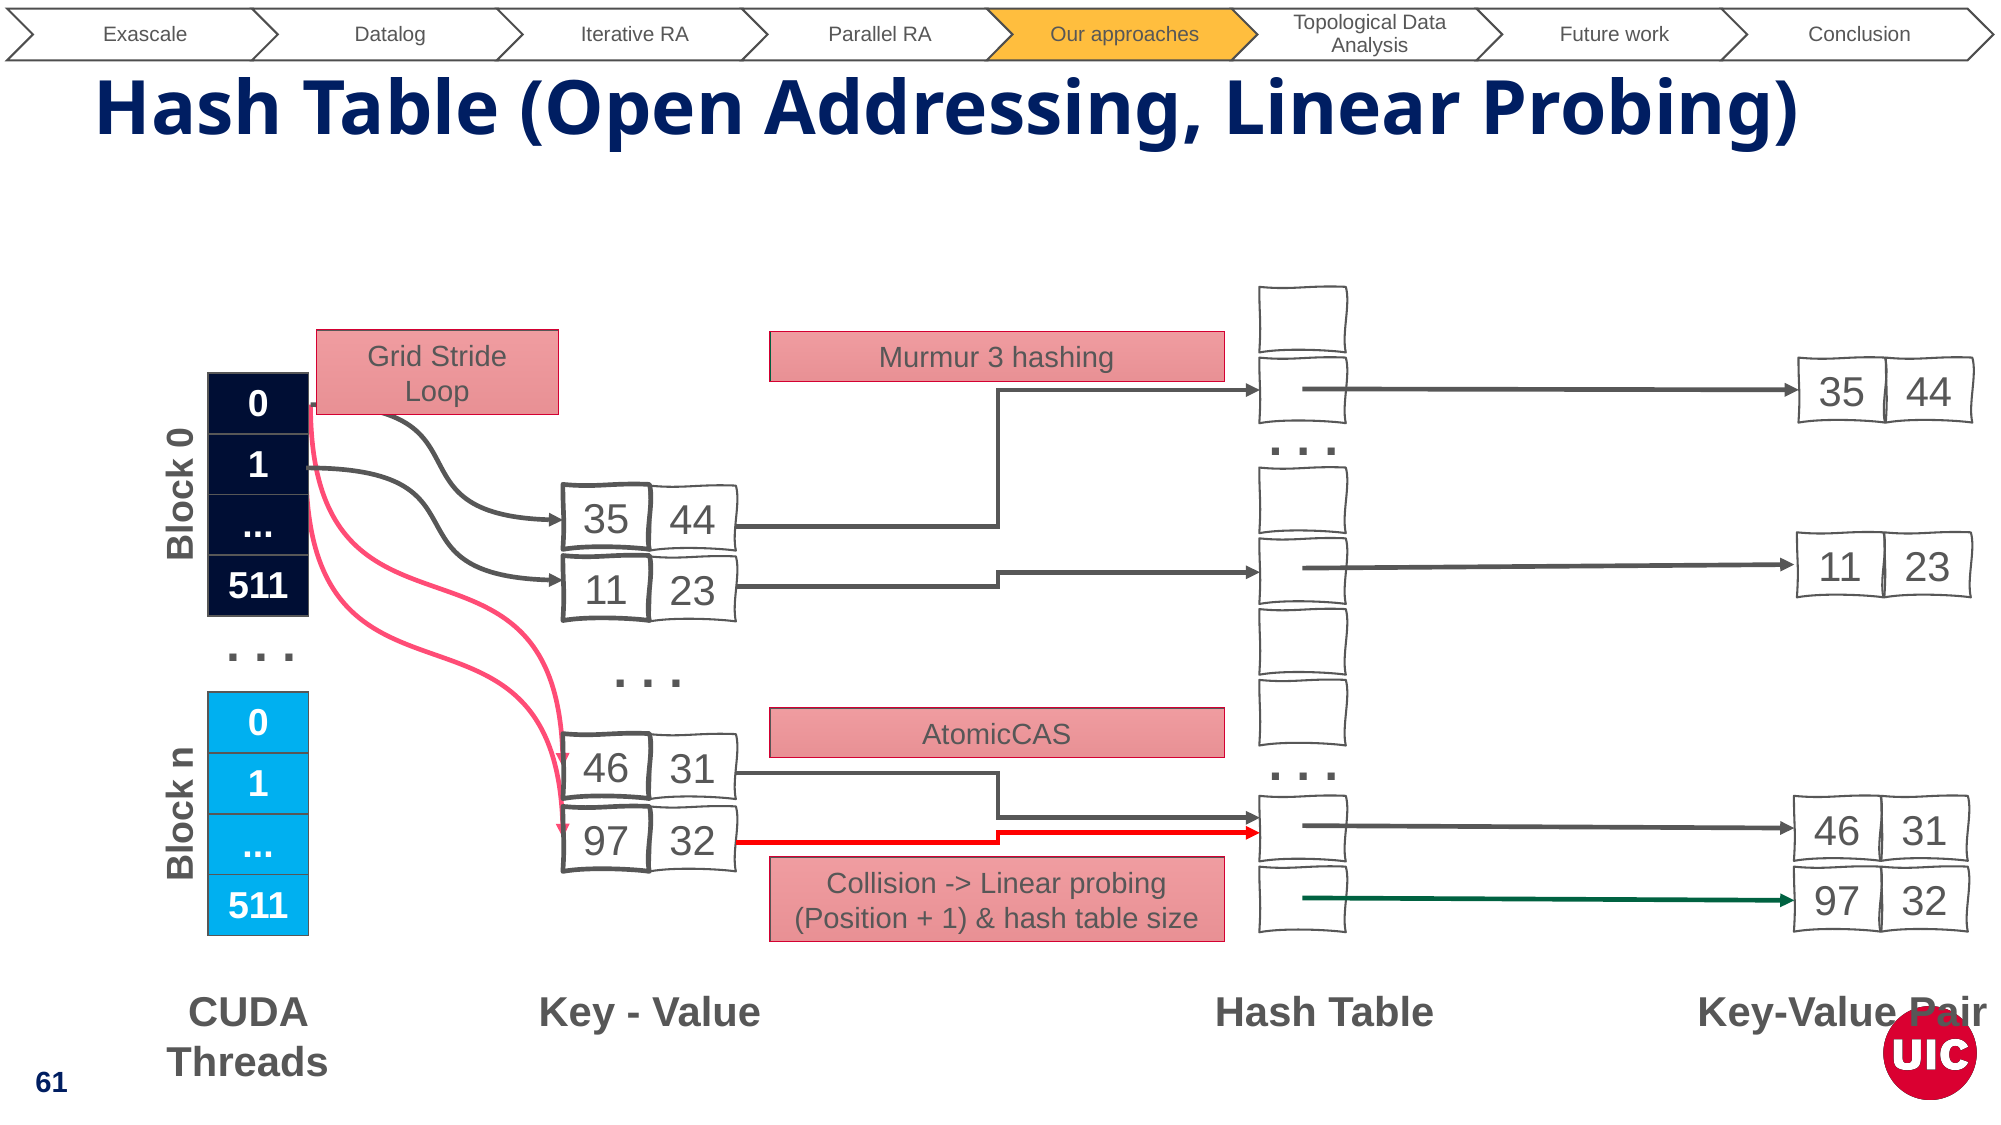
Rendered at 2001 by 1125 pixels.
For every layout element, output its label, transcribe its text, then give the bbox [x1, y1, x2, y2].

text_box 23 [649, 556, 738, 622]
picture [1880, 1043, 1980, 1102]
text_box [1302, 897, 1795, 901]
text_box 97 [1793, 866, 1881, 932]
table_cell 511 [209, 556, 305, 603]
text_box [736, 773, 1260, 818]
text_box 97 [562, 806, 651, 872]
table_header 0 [209, 693, 305, 752]
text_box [305, 581, 563, 838]
table_cell 511 [209, 875, 308, 935]
text_box . . . [587, 629, 710, 705]
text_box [736, 390, 1260, 527]
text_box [310, 581, 563, 767]
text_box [305, 467, 563, 581]
text_box 31 [649, 733, 738, 800]
text_box [1259, 537, 1348, 604]
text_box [6, 8, 1994, 61]
text_box 31 [1881, 795, 1970, 861]
text_box Grid Stride Loop [316, 329, 559, 404]
text_box 32 [1881, 866, 1970, 932]
text_box . . . [200, 603, 305, 679]
text_box 11 [563, 555, 651, 621]
text_box [1259, 679, 1348, 722]
text_box 44 [1885, 357, 1974, 423]
text_box Block n [147, 692, 208, 936]
text_box [1259, 798, 1348, 862]
table_header 0 [209, 374, 308, 433]
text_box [736, 572, 1260, 587]
text_box Hash Table [1135, 977, 1514, 1043]
text_box . . . [1242, 722, 1365, 798]
text_box CUDA Threads [88, 977, 408, 1093]
text_box 35 [563, 484, 651, 550]
text_box 11 [1796, 531, 1884, 598]
text_box 23 [1884, 531, 1973, 598]
text_box Key-Value Pair [1616, 977, 2000, 1043]
text_box 32 [649, 806, 738, 872]
text_box 46 [1793, 795, 1881, 861]
text_box Murmur 3 hashing [769, 331, 1225, 382]
text_box 35 [1798, 357, 1886, 423]
table_cell ... [209, 815, 308, 874]
table_cell 1 [209, 435, 308, 494]
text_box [1302, 564, 1795, 569]
text_box Block 0 [147, 372, 208, 617]
text_box Collision -> Linear probing (Position + 1) & hash table size [769, 856, 1225, 942]
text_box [1302, 825, 1795, 829]
text_box Key - Value [490, 977, 810, 1043]
text_box 46 [563, 733, 651, 799]
text_box AtomicCAS [769, 707, 1225, 758]
text_box [1259, 608, 1348, 675]
table_cell ... [209, 495, 305, 554]
text_box [1259, 357, 1348, 397]
text_box [1259, 473, 1348, 534]
text_box . . . [1260, 397, 1365, 473]
text_box [1259, 286, 1348, 353]
title Hash Table (Open Addressing, Linear Probing) [93, 70, 1907, 204]
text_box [736, 832, 1260, 843]
text_box 44 [649, 485, 736, 551]
table_cell 1 [209, 754, 305, 813]
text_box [310, 404, 563, 467]
text_box [1259, 866, 1348, 933]
